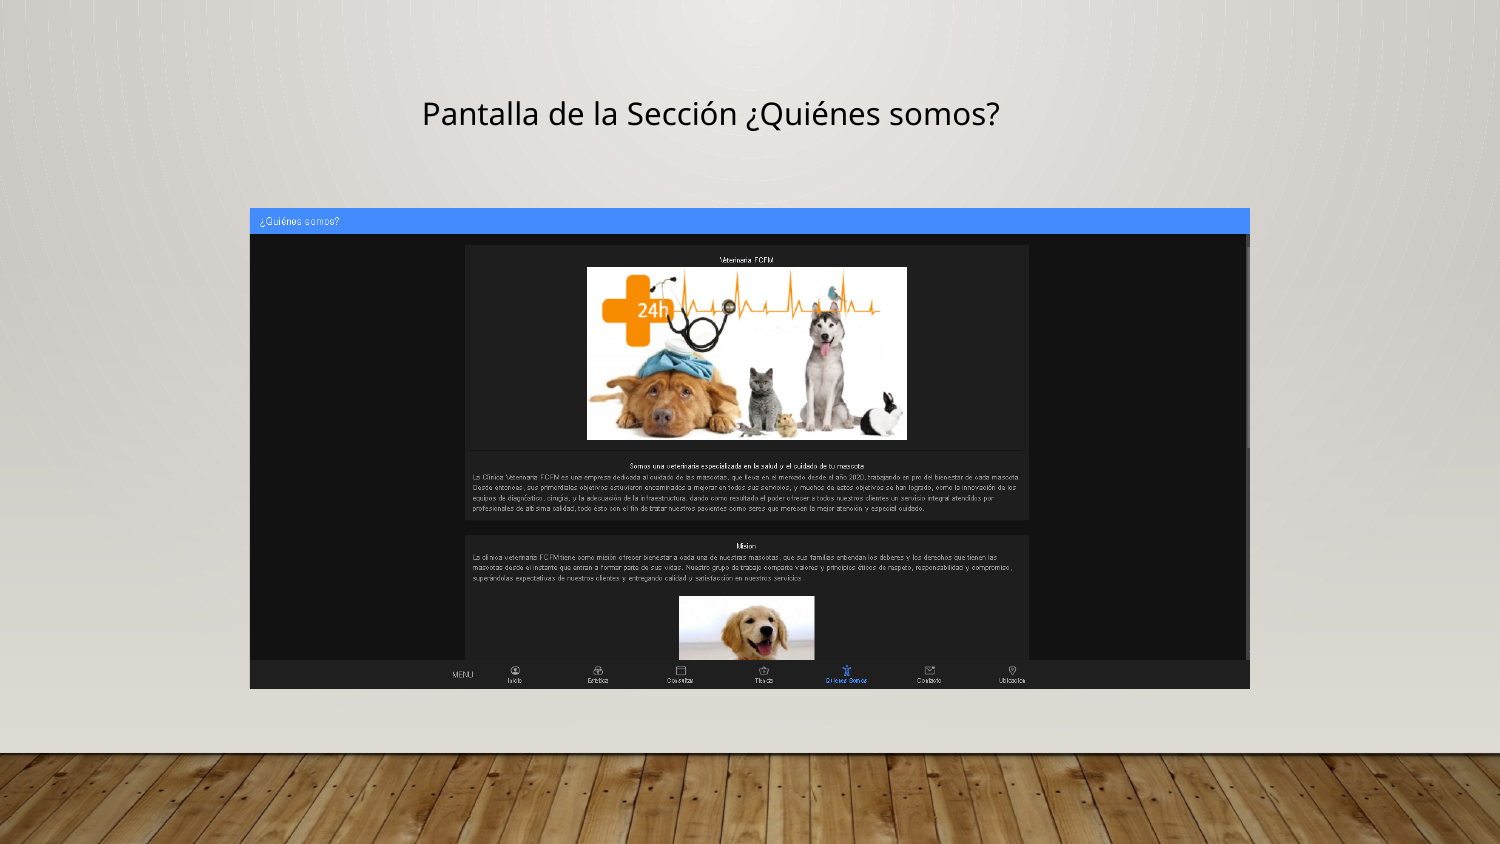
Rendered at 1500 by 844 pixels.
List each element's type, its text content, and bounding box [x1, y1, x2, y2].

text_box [249, 208, 1251, 689]
subtitle Pantalla de la Sección ¿Quiénes somos? [314, 69, 1109, 156]
picture [0, 753, 1500, 844]
